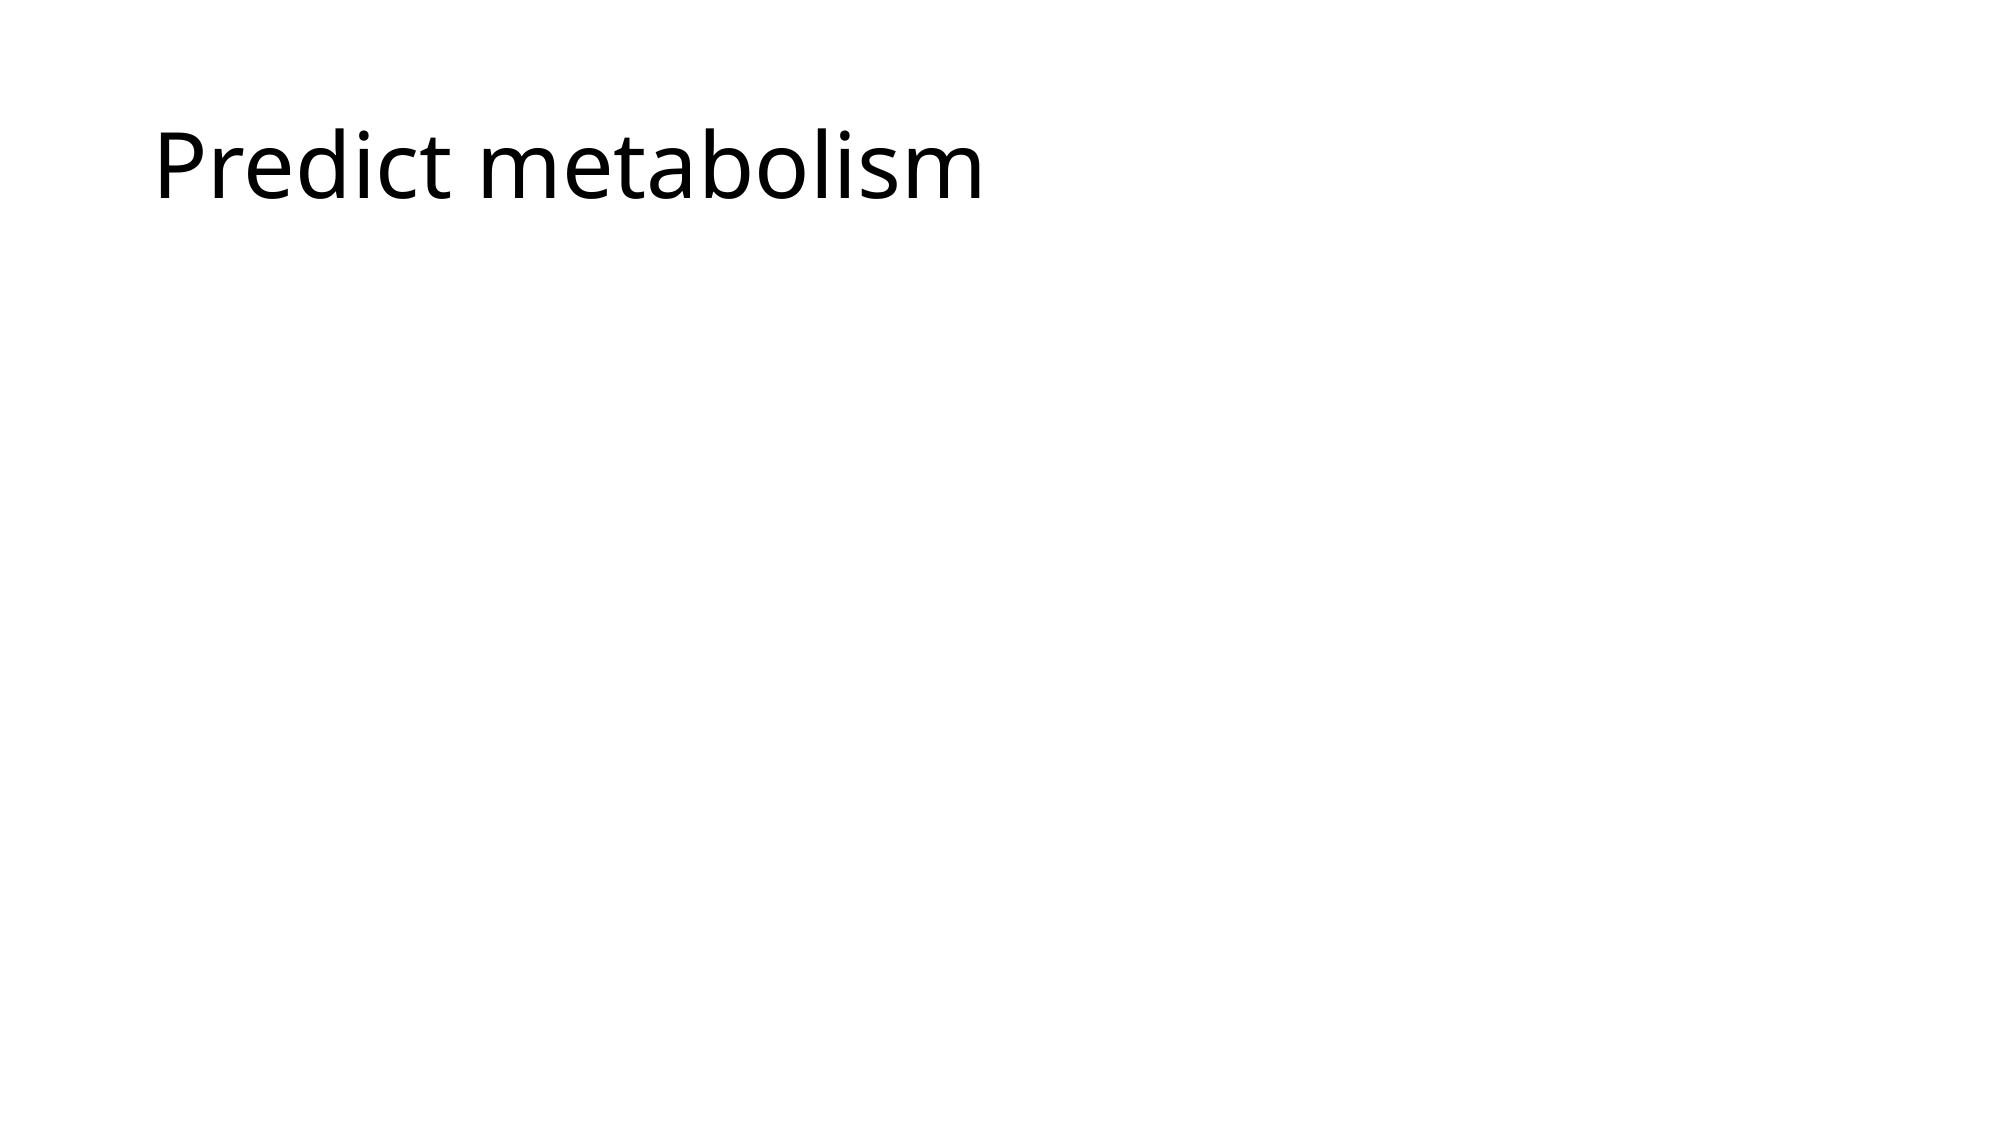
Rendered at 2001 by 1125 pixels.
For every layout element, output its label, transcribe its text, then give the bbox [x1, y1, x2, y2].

title Predict metabolism [137, 59, 1863, 278]
